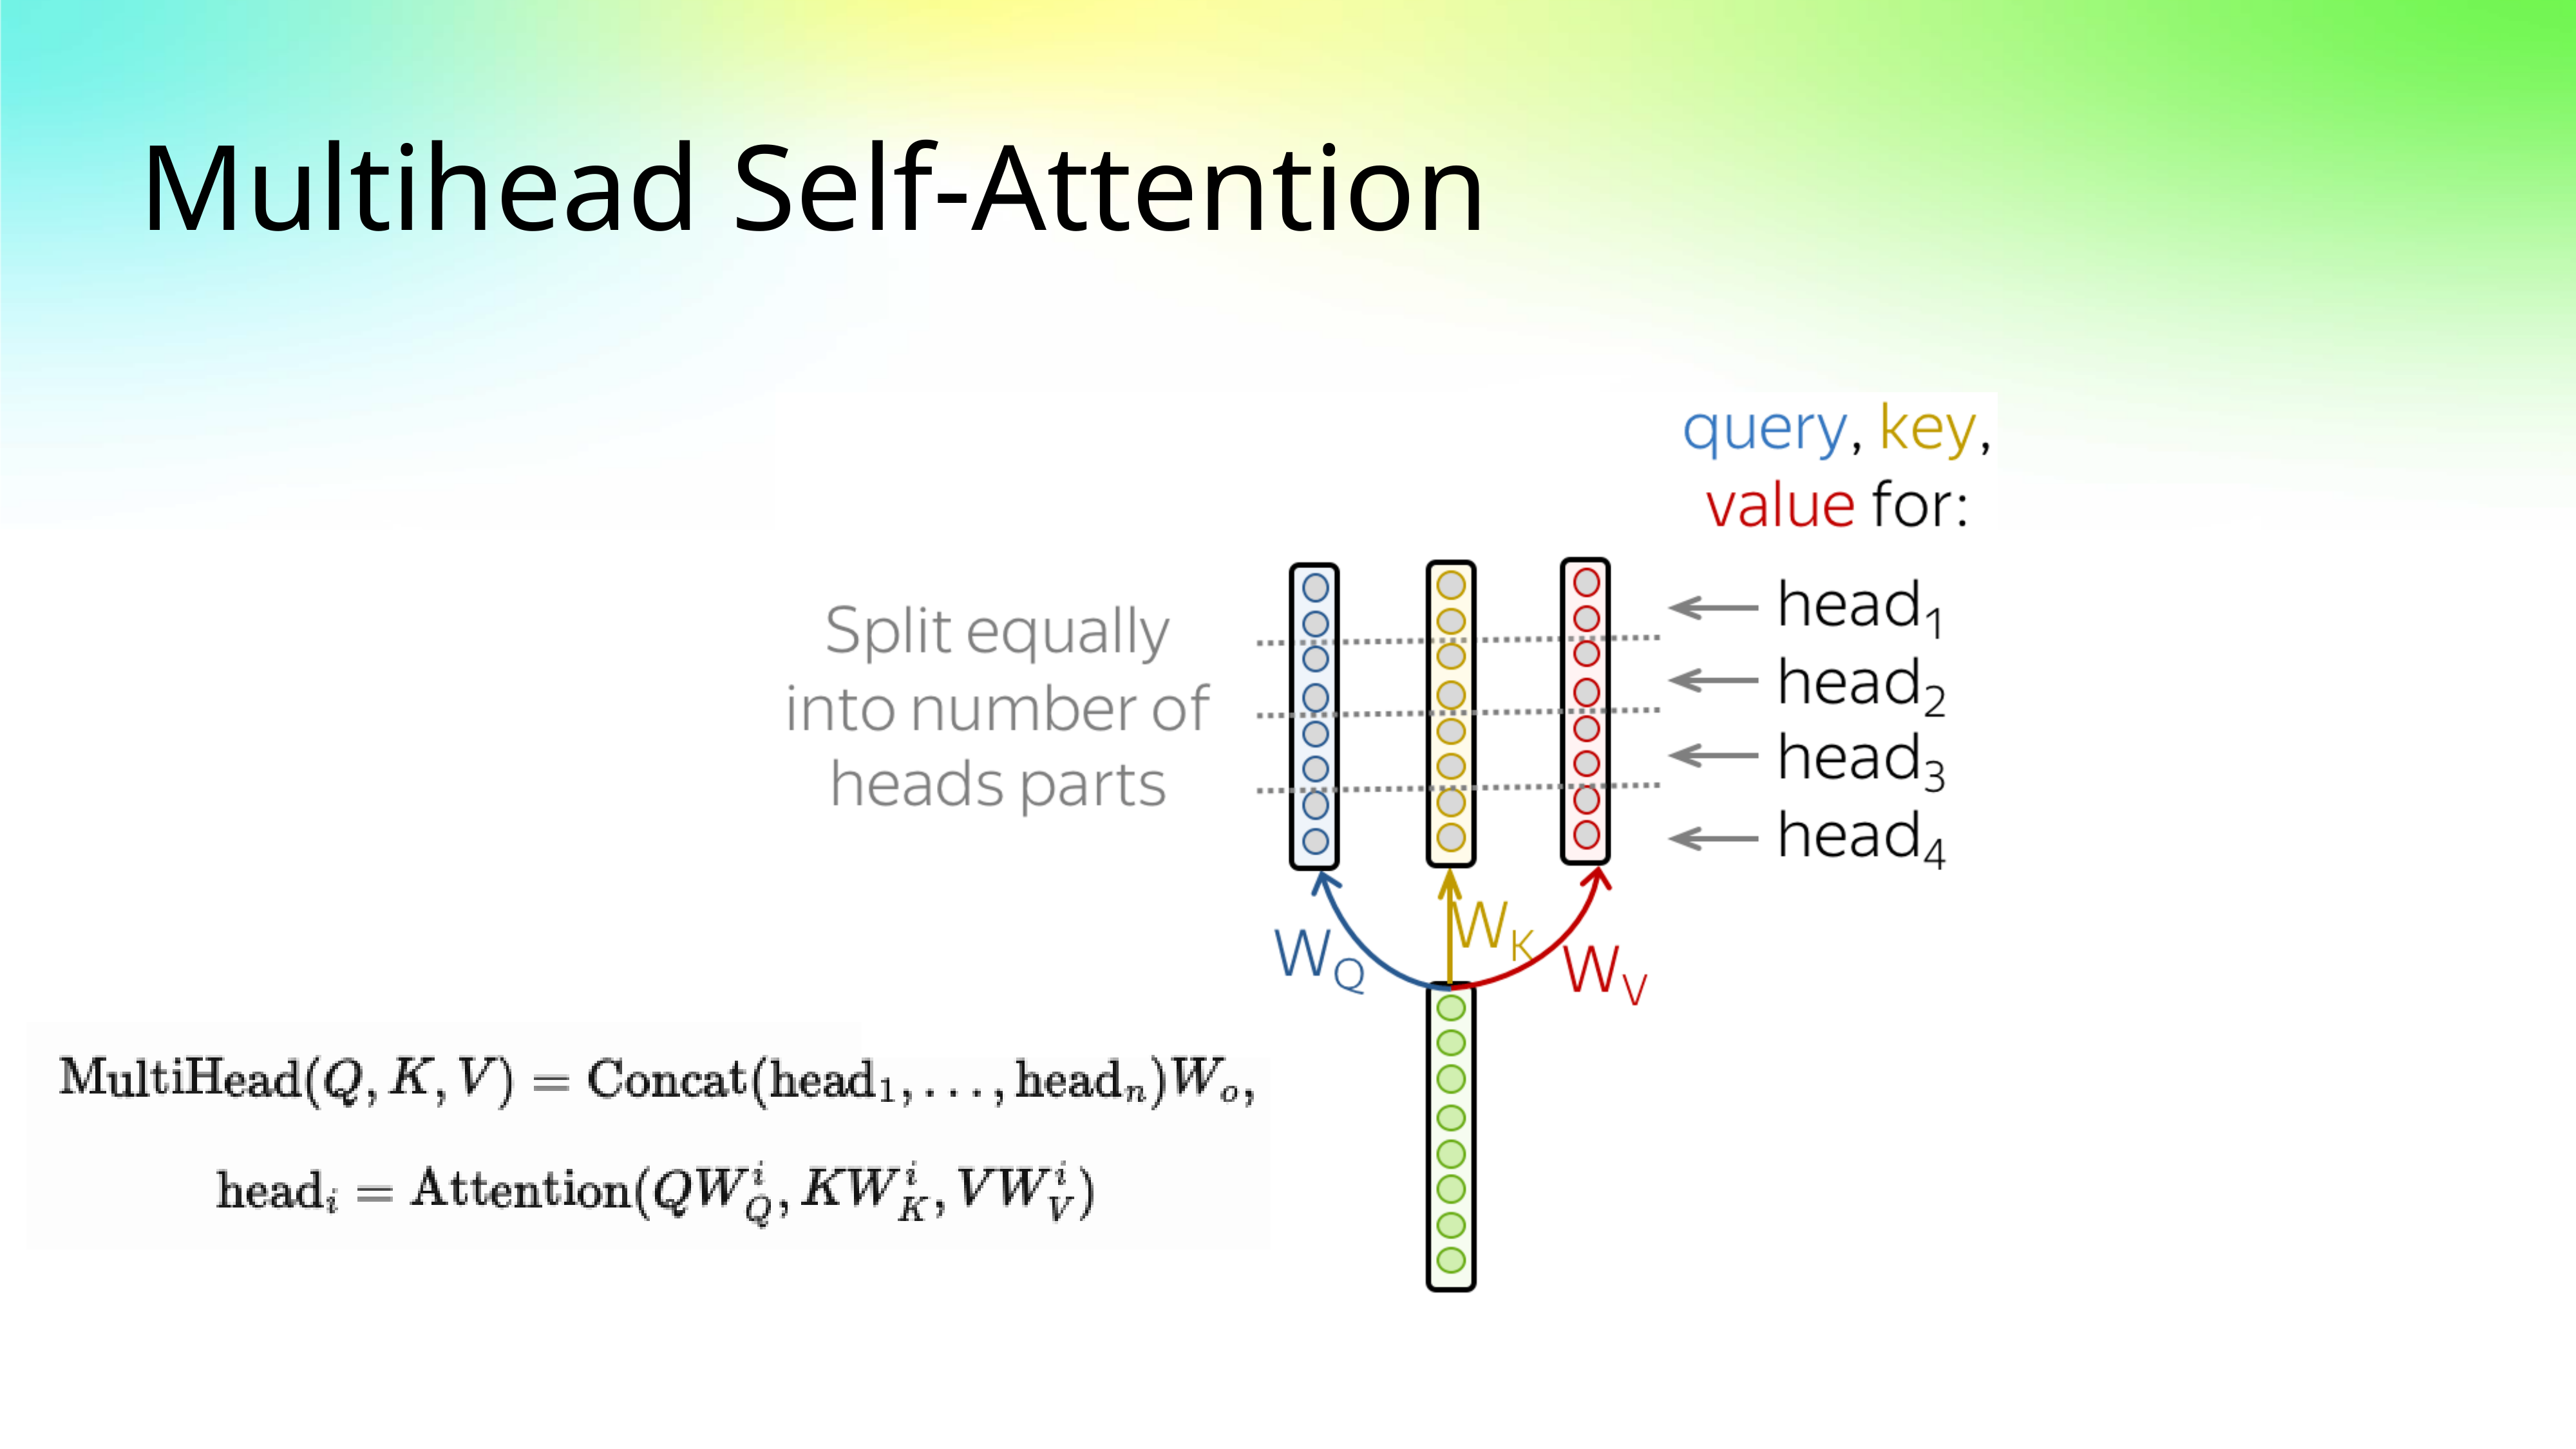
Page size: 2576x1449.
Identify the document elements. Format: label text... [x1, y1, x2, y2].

title Multihead Self-Attention [133, 107, 2443, 350]
picture [0, 0, 2576, 1449]
